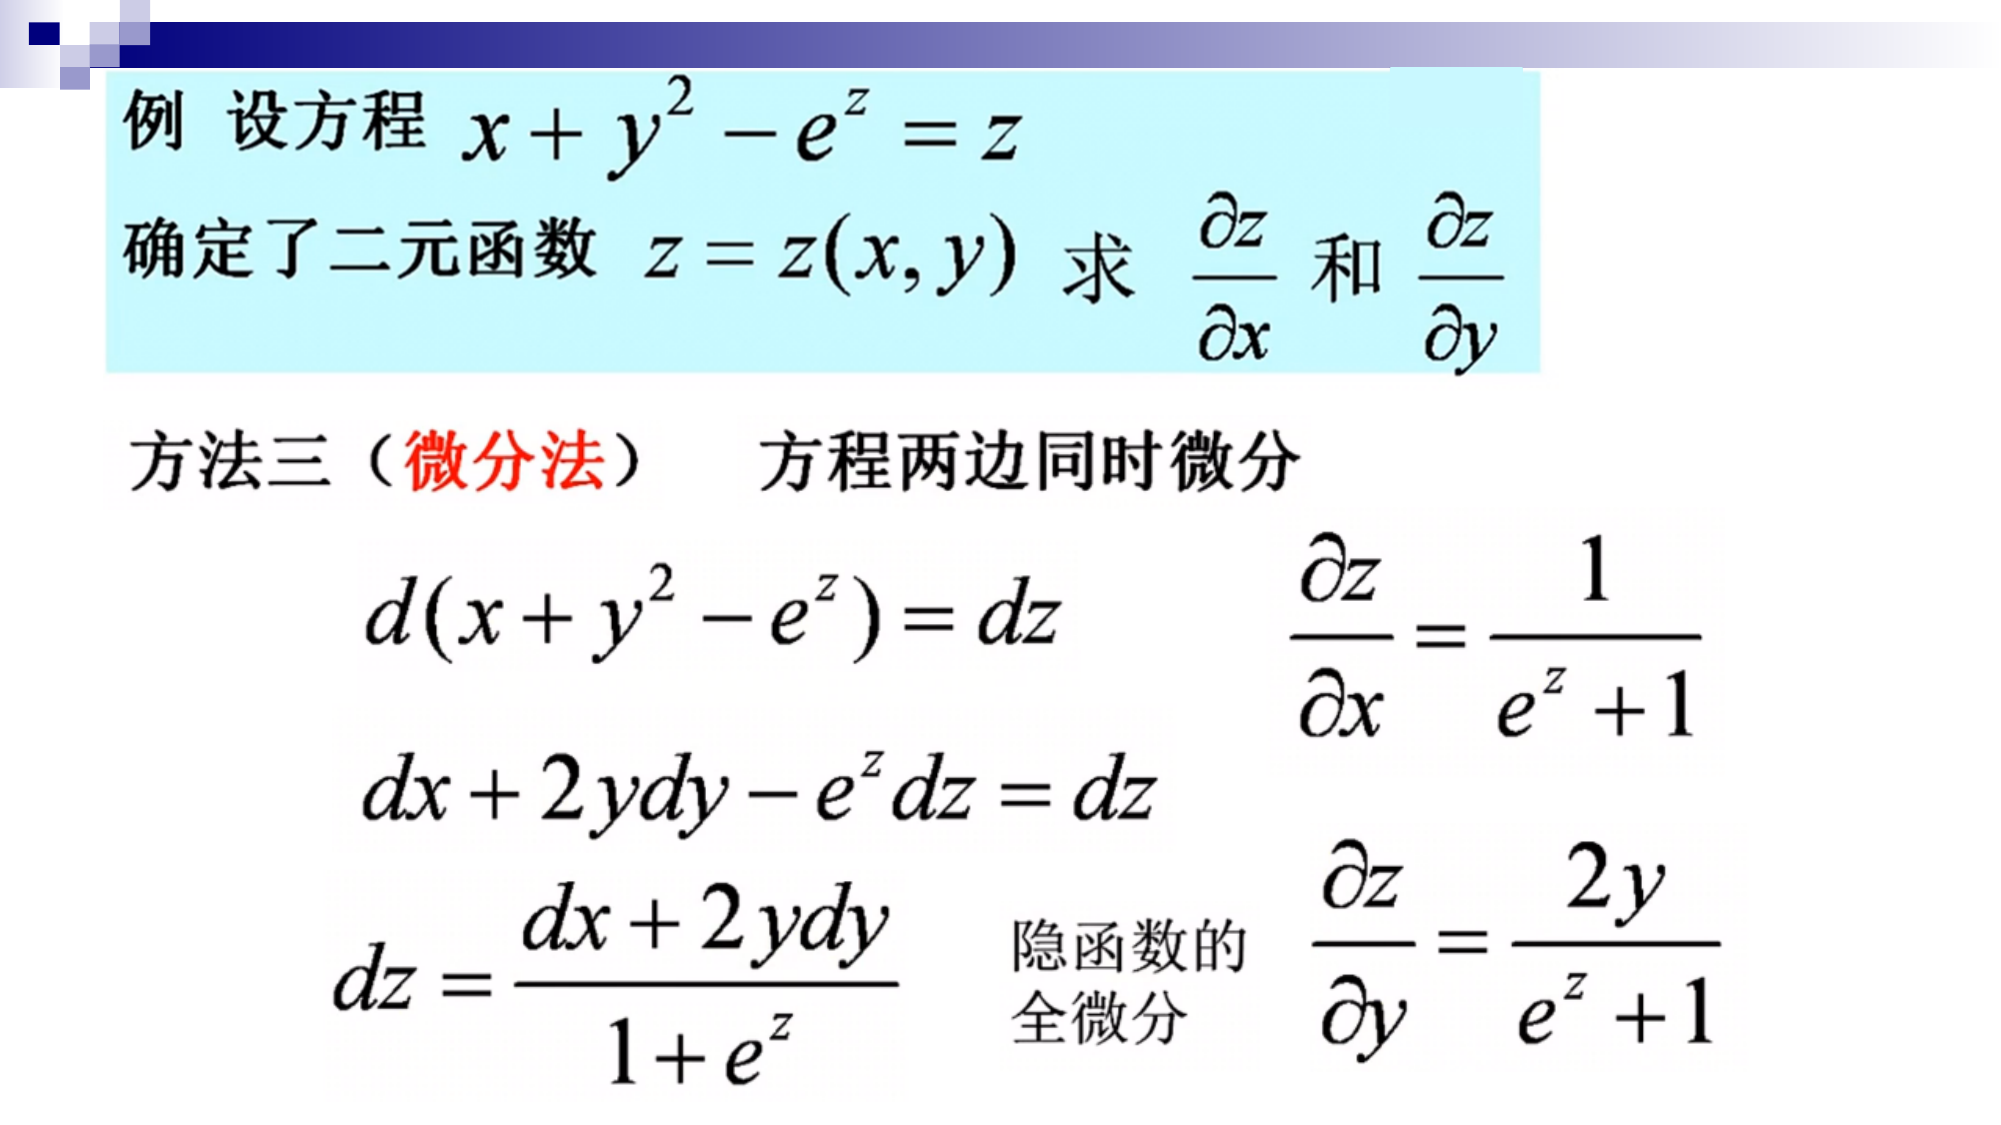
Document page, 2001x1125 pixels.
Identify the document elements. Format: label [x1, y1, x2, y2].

picture [103, 420, 665, 510]
picture [1310, 823, 1750, 1072]
picture [332, 538, 1177, 854]
picture [737, 415, 1725, 779]
picture [323, 869, 909, 1102]
picture [999, 901, 1260, 1072]
picture [103, 67, 1564, 391]
